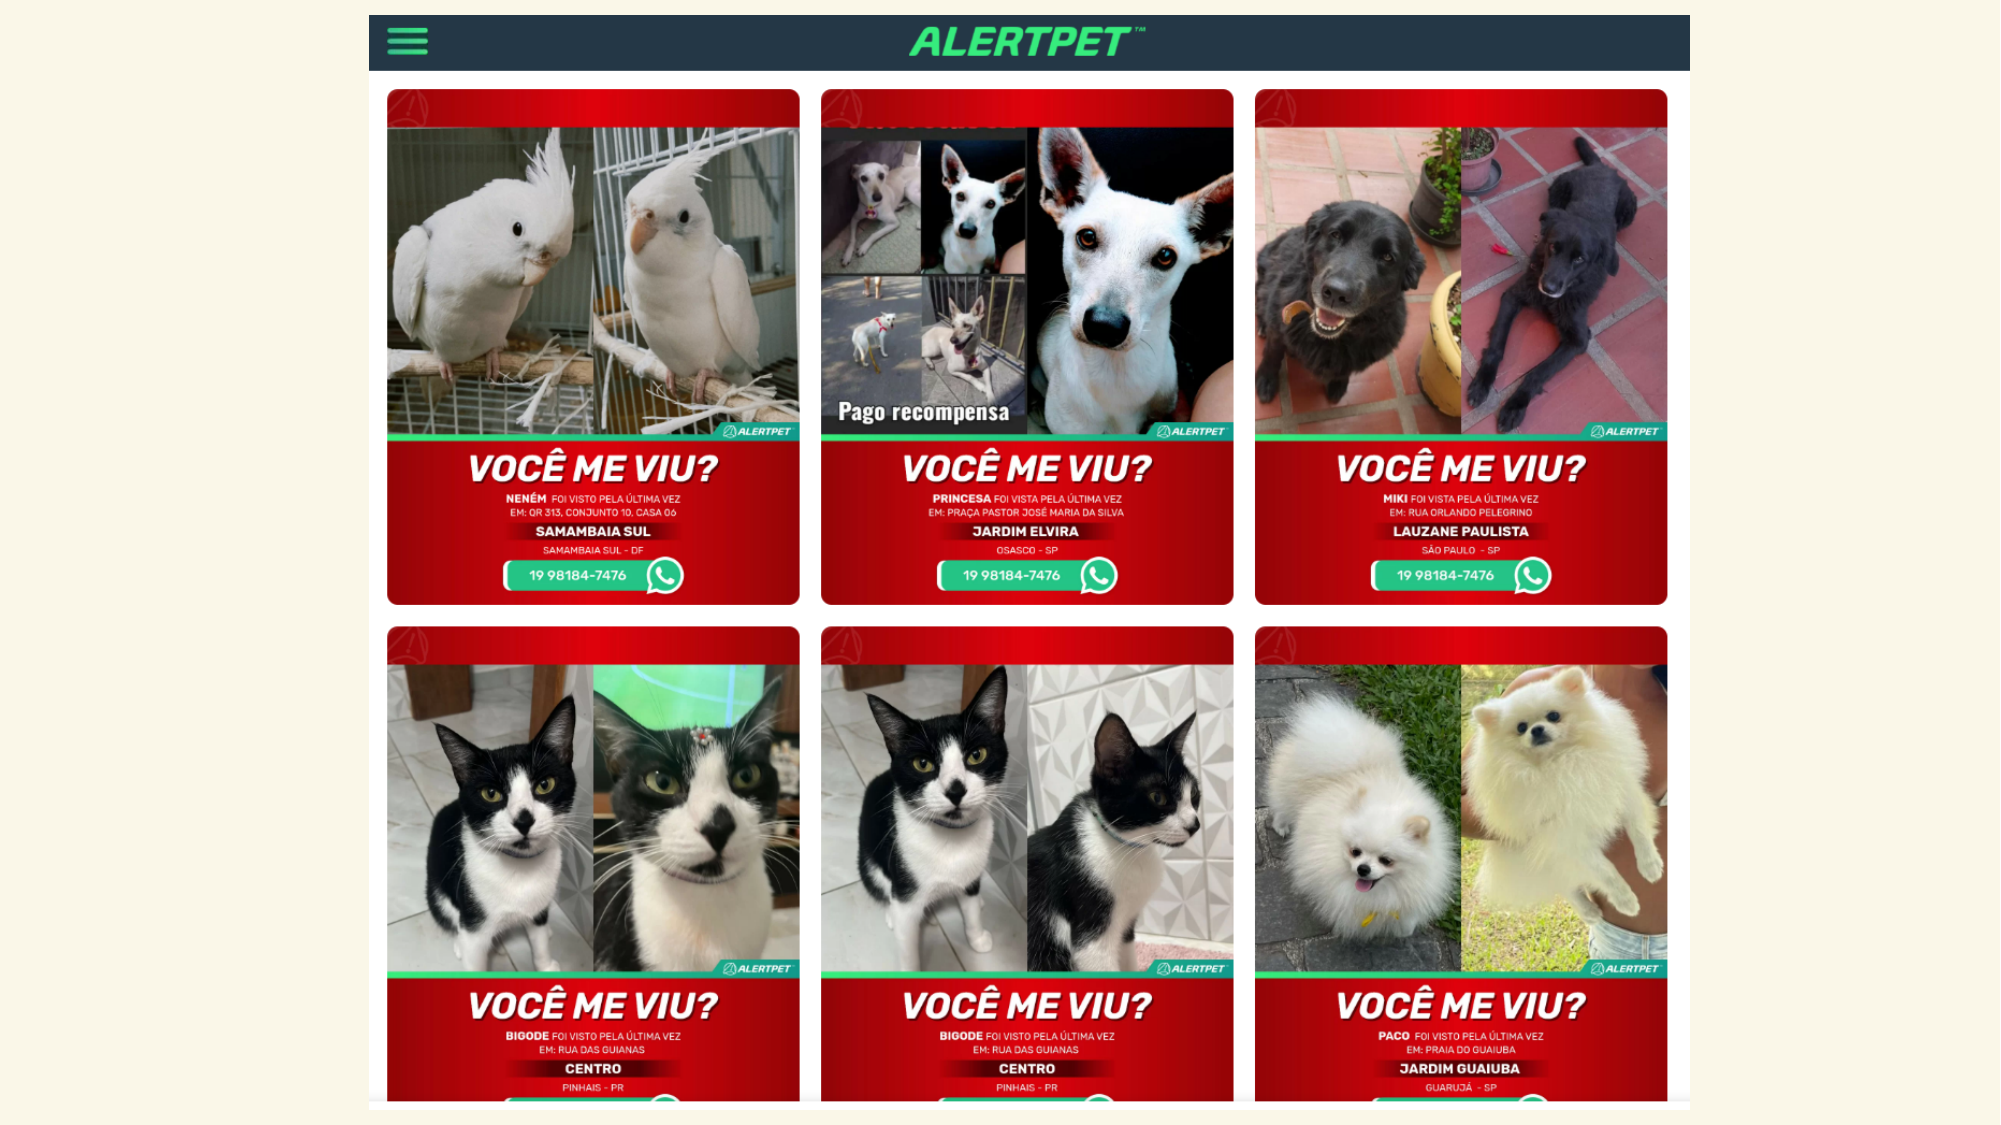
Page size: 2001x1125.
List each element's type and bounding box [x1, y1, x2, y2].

picture [369, 15, 1690, 1110]
